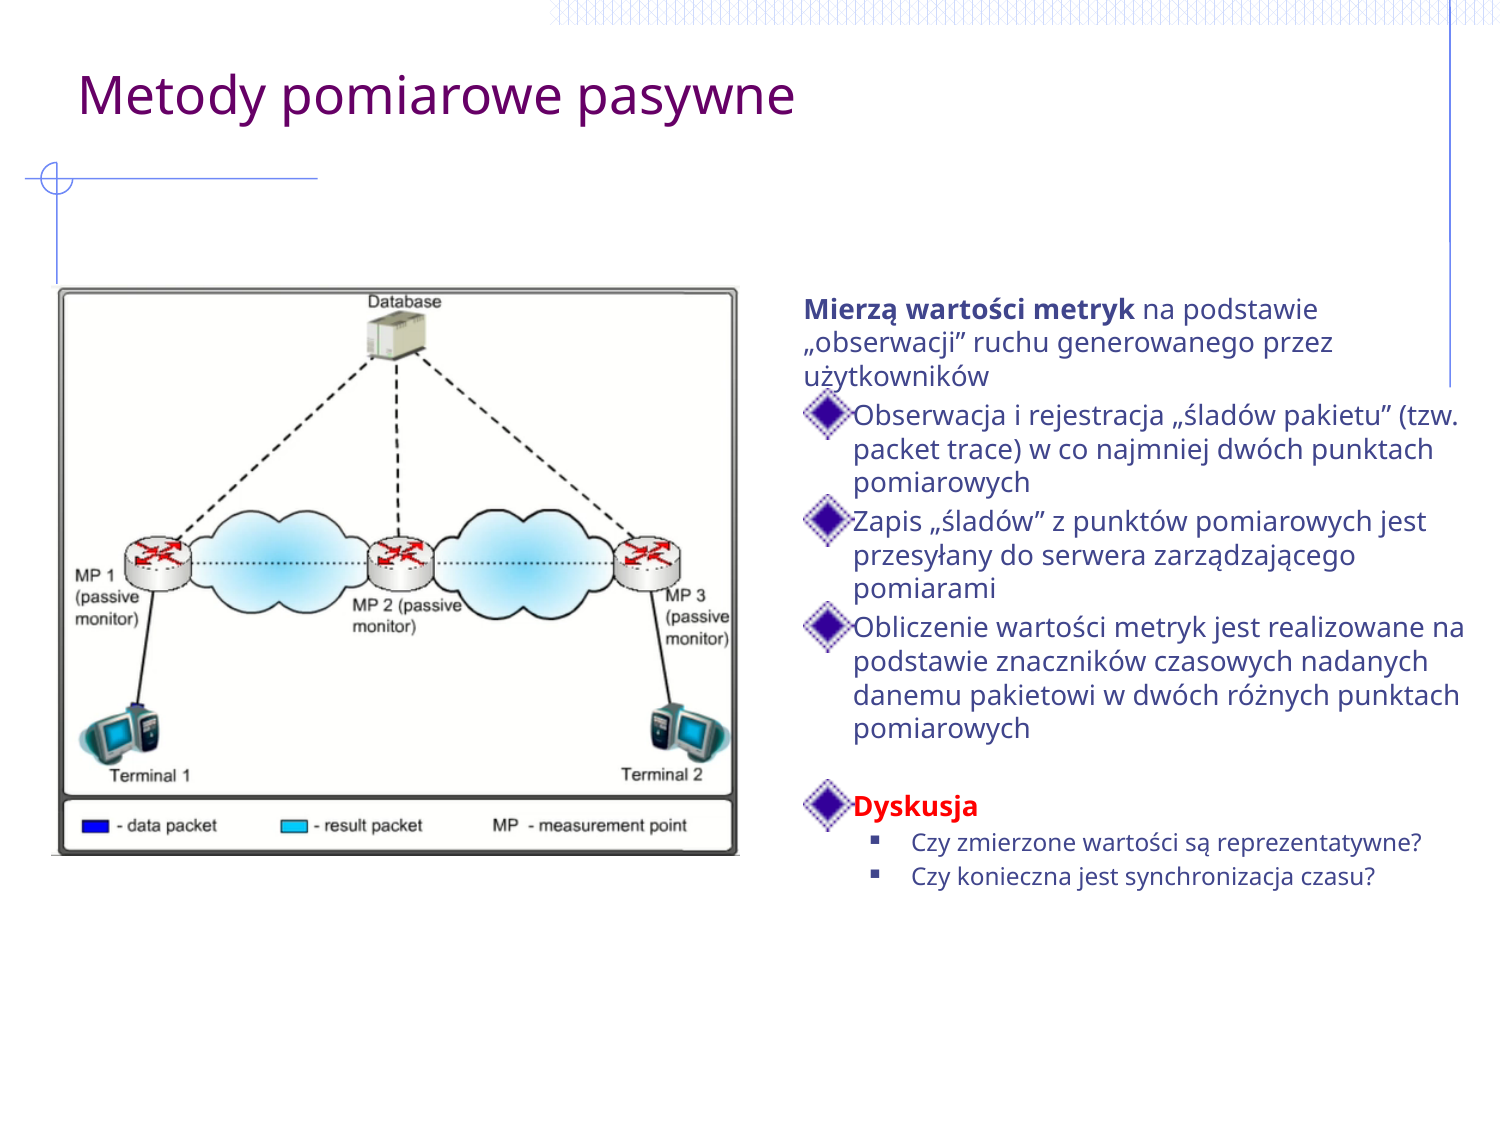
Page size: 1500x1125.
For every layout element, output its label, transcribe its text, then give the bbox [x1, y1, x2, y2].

list Mierzą wartości metryk na podstawie „obserwacji” ruchu generowanego przez użytkowników Obserwacja i rejestracja „śladów pakietu” (tzw. packet trace) w co najmniej dwóch punktach pomiarowych Zapis „śladów” z punktów pomiarowych jest przesyłany do serwera zarządzającego pomiarami Obliczenie wartości metryk jest realizowane na podstawie znaczników czasowych nadanych danemu pakietowi w dwóch różnych punktach pomiarowych Dyskusja Czy zmierzone wartości są reprezentatywne? Czy konieczna jest synchronizacja czasu? [788, 283, 1500, 901]
picture [803, 494, 855, 547]
picture [803, 779, 855, 832]
picture [803, 601, 855, 653]
picture [803, 388, 855, 440]
title Metody pomiarowe pasywne [62, 37, 1425, 150]
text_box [50, 283, 741, 857]
